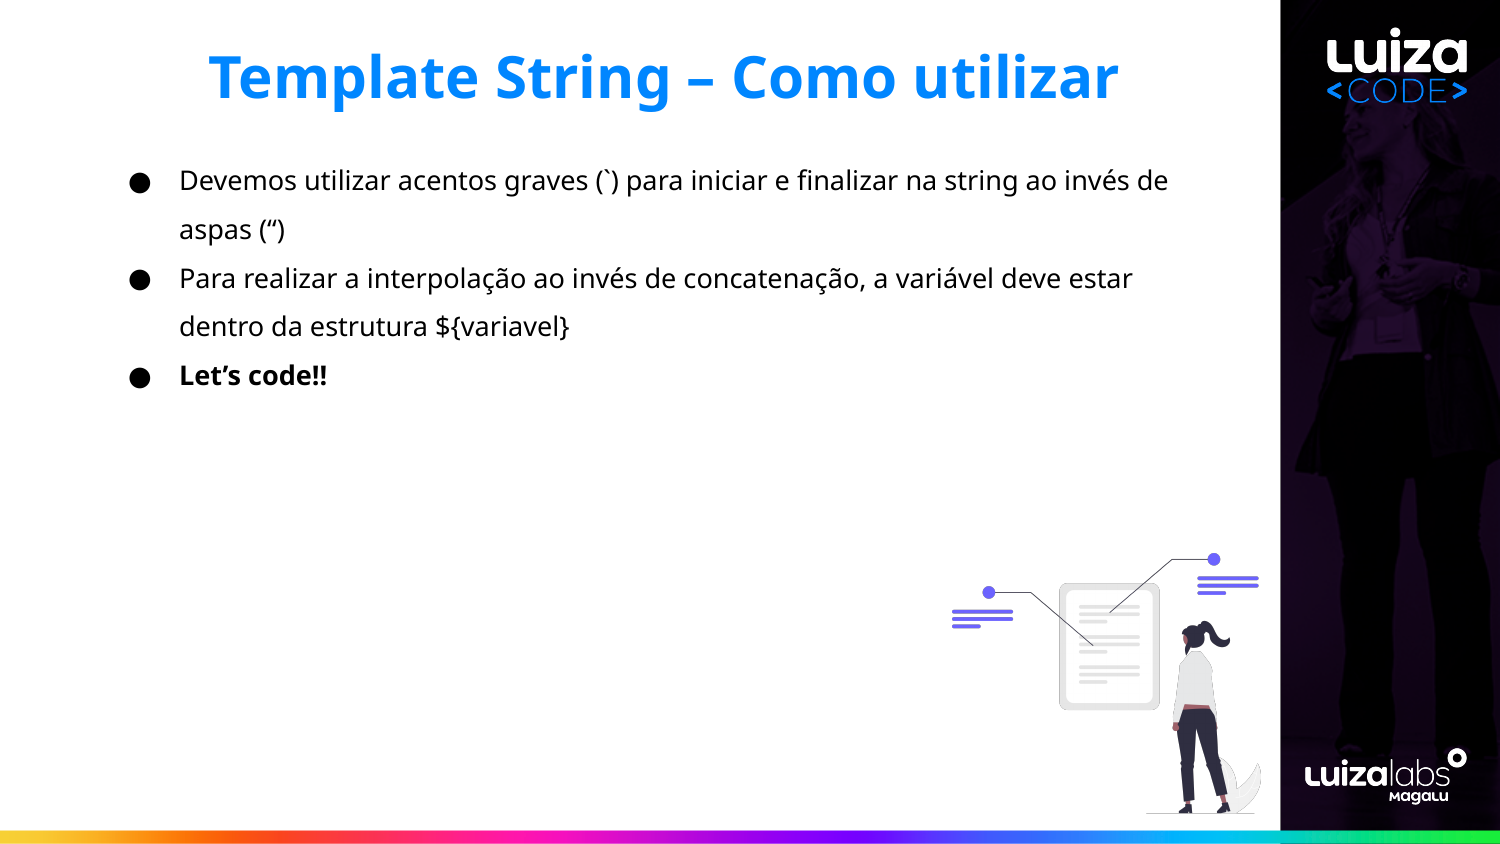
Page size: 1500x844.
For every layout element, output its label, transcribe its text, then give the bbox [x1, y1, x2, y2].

list Template String – Como utilizar [131, 14, 1197, 116]
picture [0, 830, 1156, 844]
picture [1233, 0, 1500, 844]
text_box Devemos utilizar acentos graves (`) para iniciar e finalizar na string ao invés de aspas (“) Para realizar a interpolação ao invés de concatenação, a variável deve estar dentro da estrutura ${variavel} Let’s code!! [89, 132, 1216, 406]
picture [952, 553, 1261, 814]
